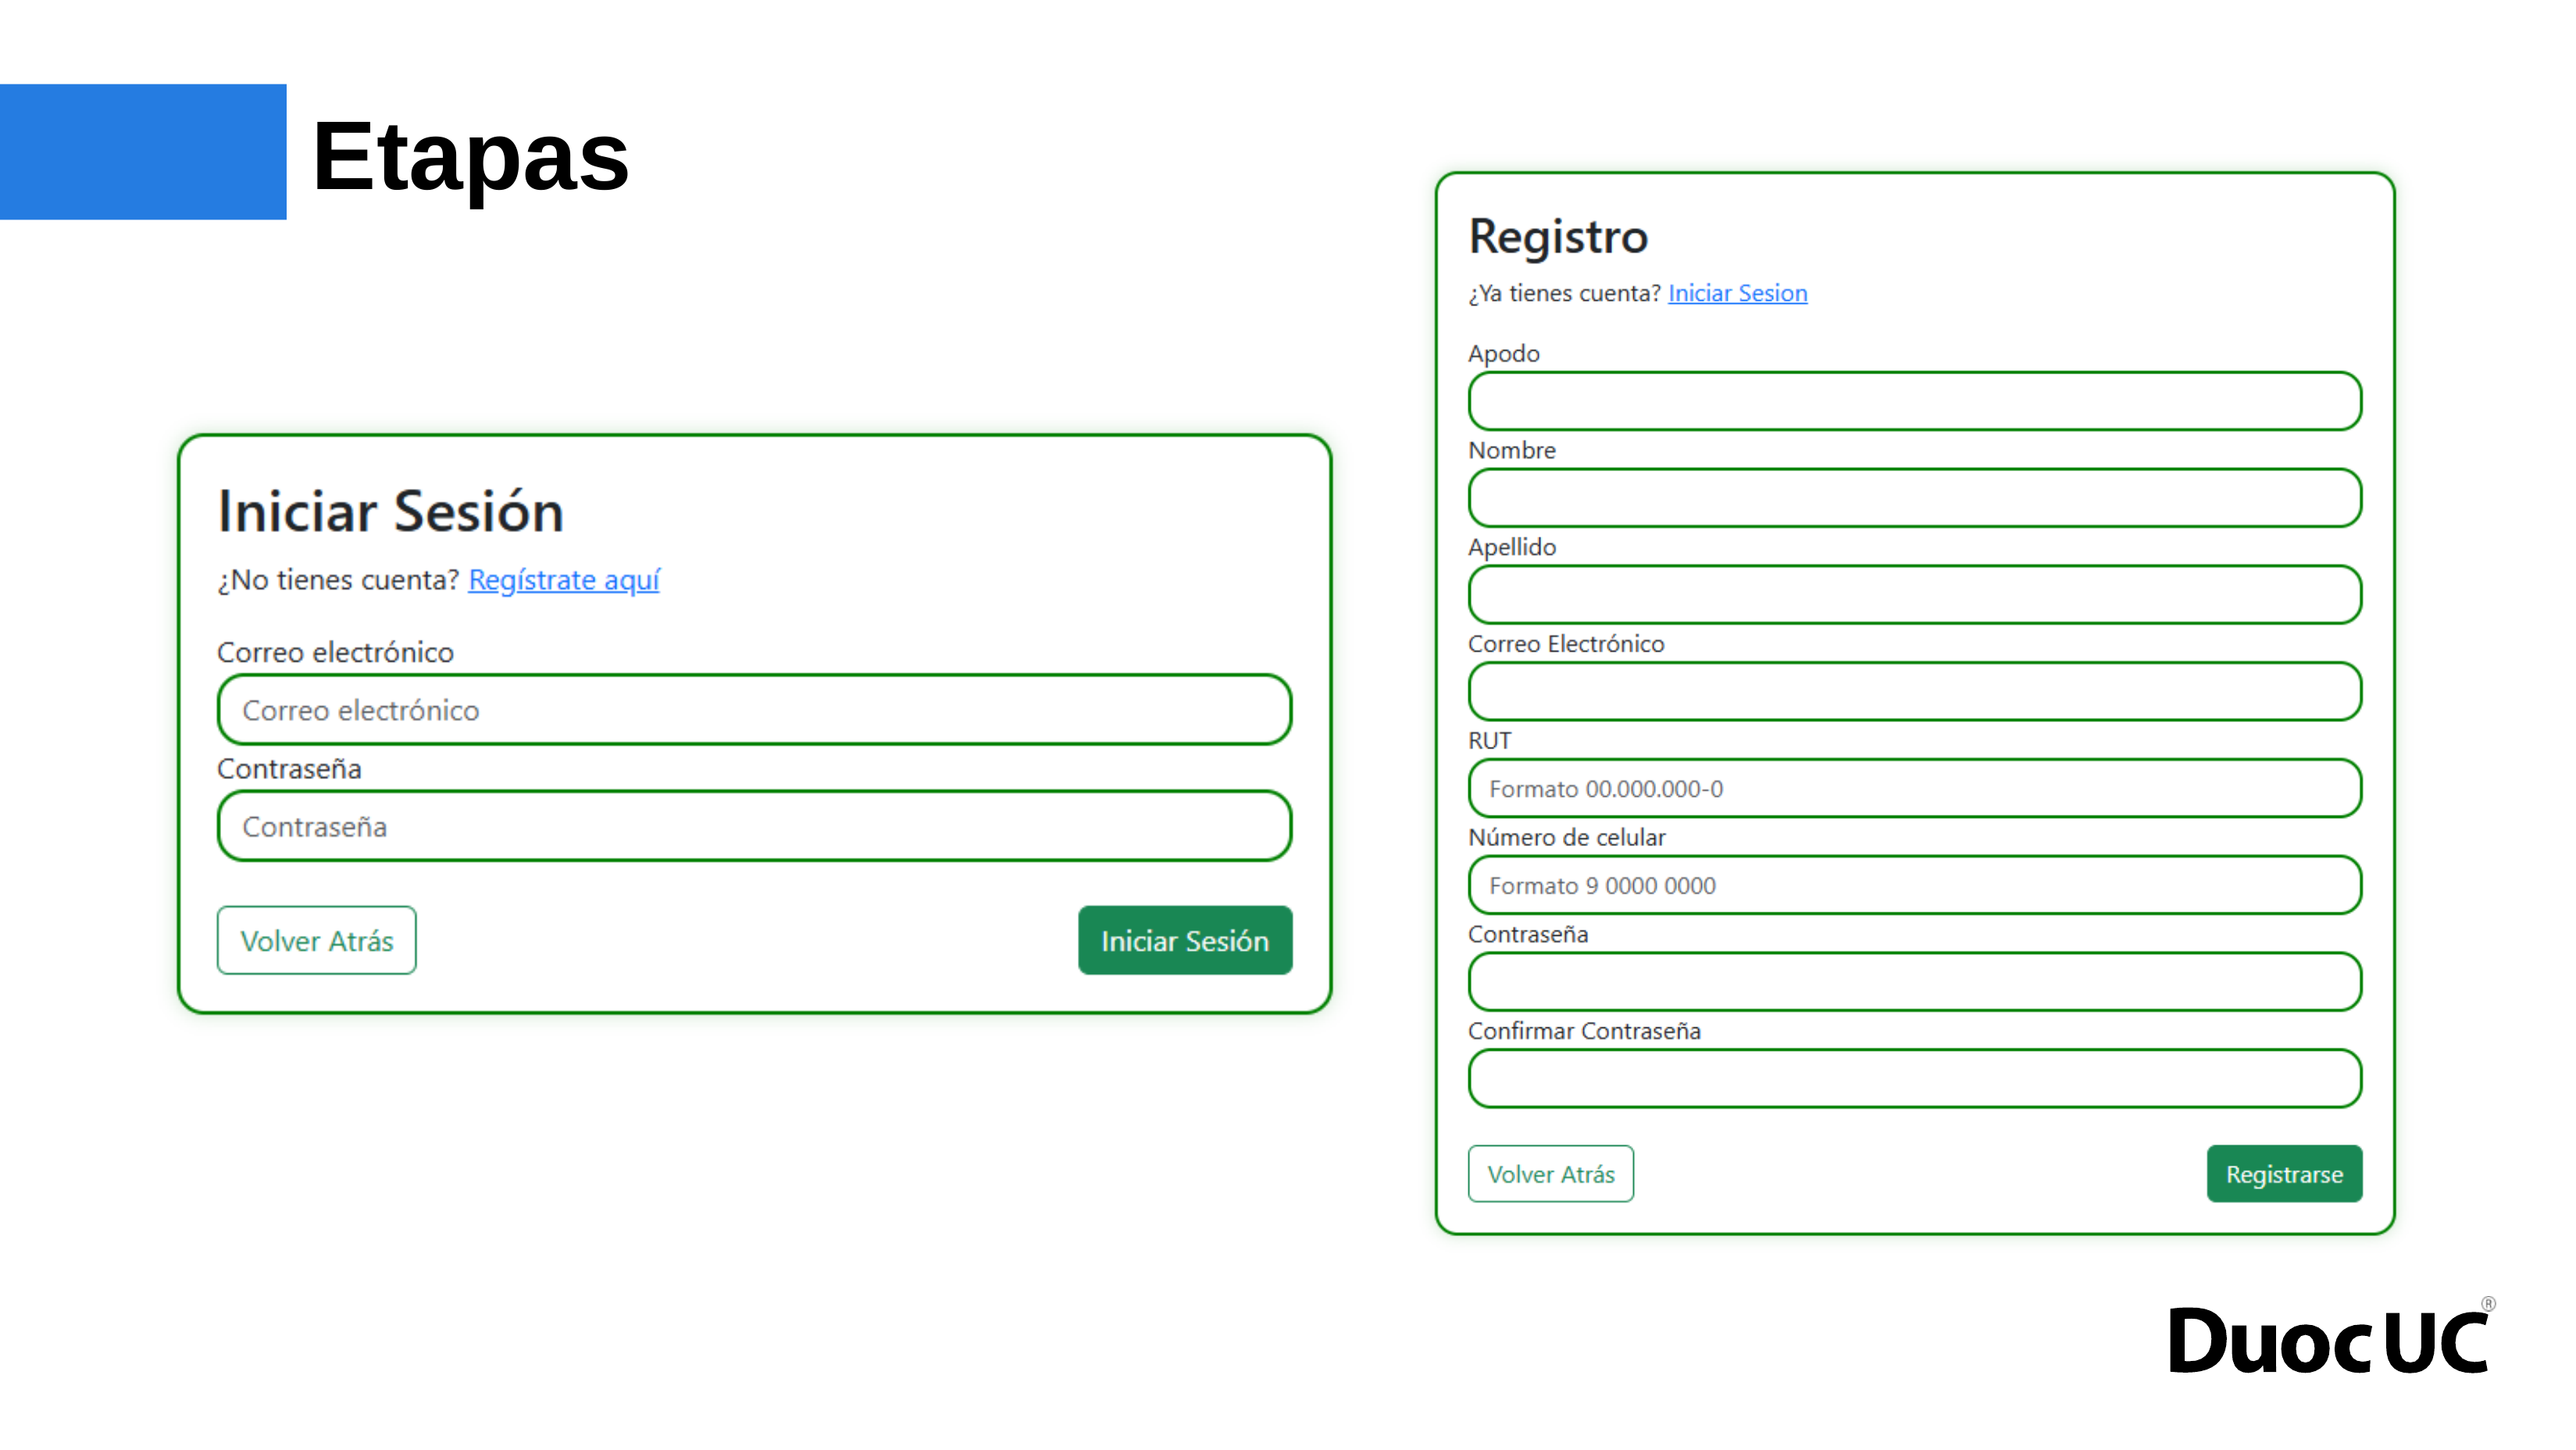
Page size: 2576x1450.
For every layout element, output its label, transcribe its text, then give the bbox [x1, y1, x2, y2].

title Etapas [311, 91, 2489, 334]
picture [116, 382, 1383, 1057]
picture [1399, 138, 2425, 1262]
picture [2481, 1296, 2496, 1312]
